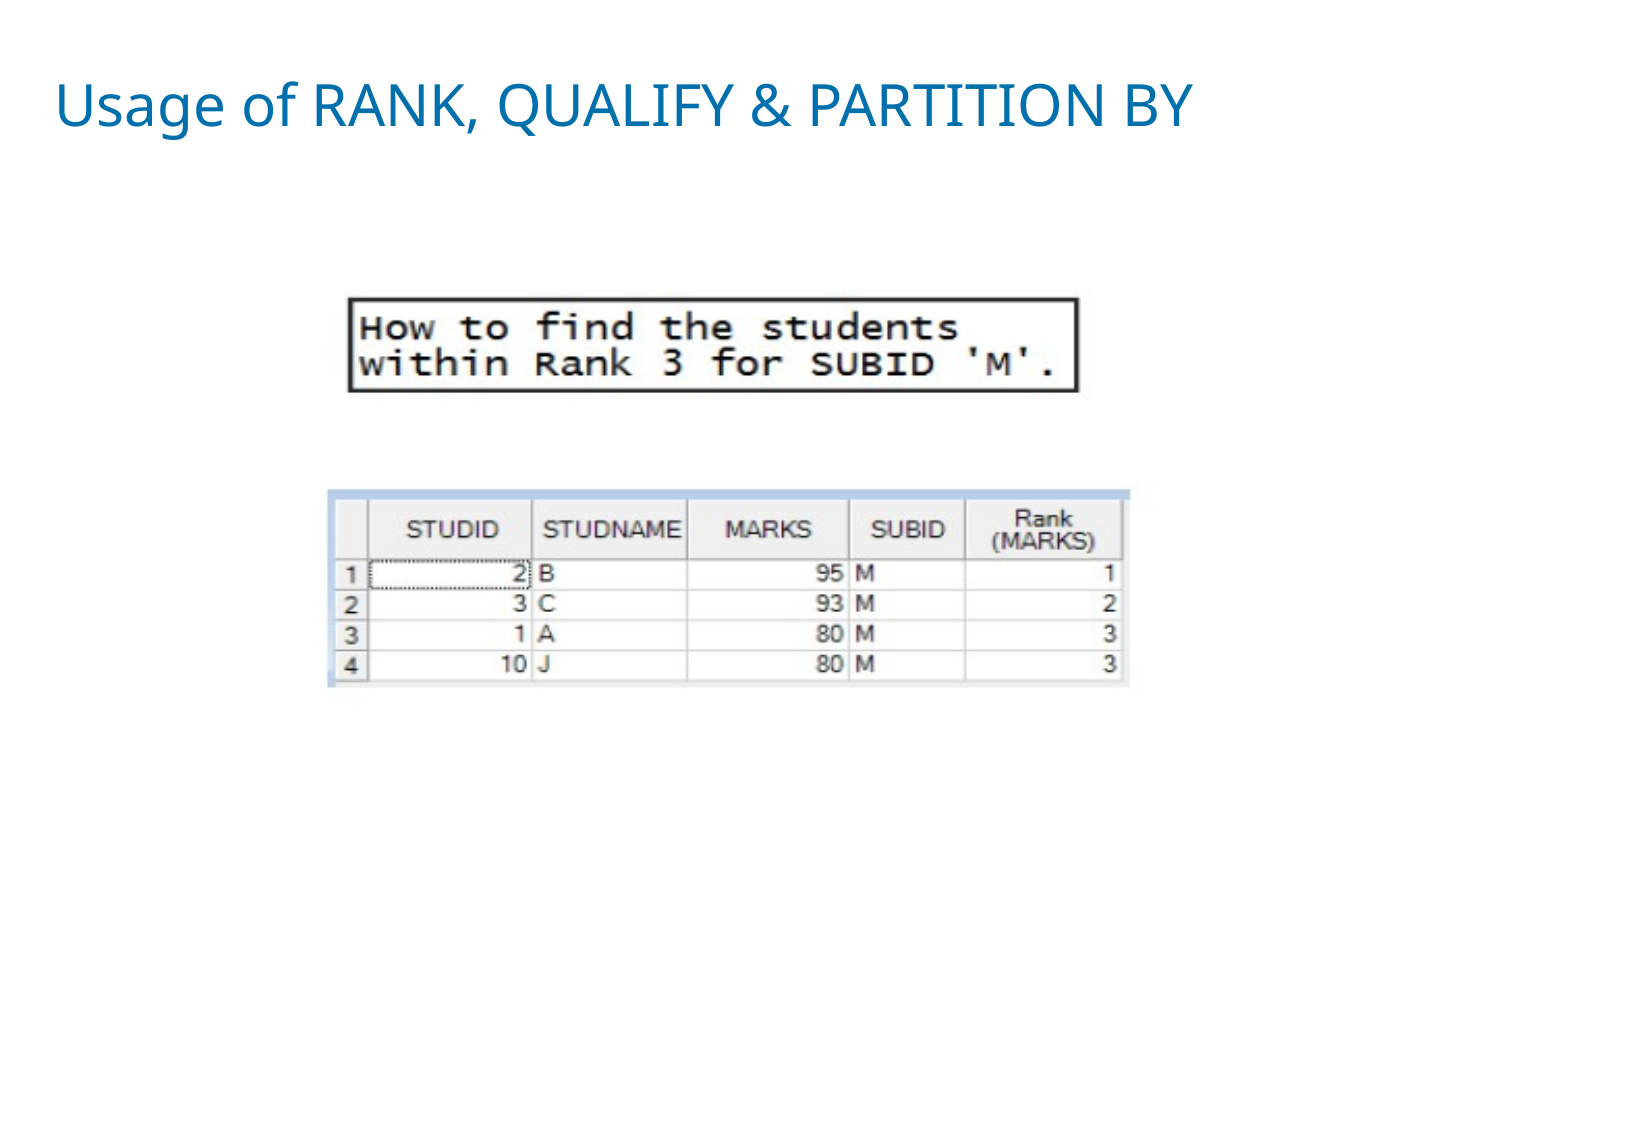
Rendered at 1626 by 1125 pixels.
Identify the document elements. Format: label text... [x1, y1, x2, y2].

text_box [162, 262, 1363, 812]
text_box [0, 0, 1625, 152]
title Usage of RANK, QUALIFY & PARTITION BY [54, 67, 1571, 208]
